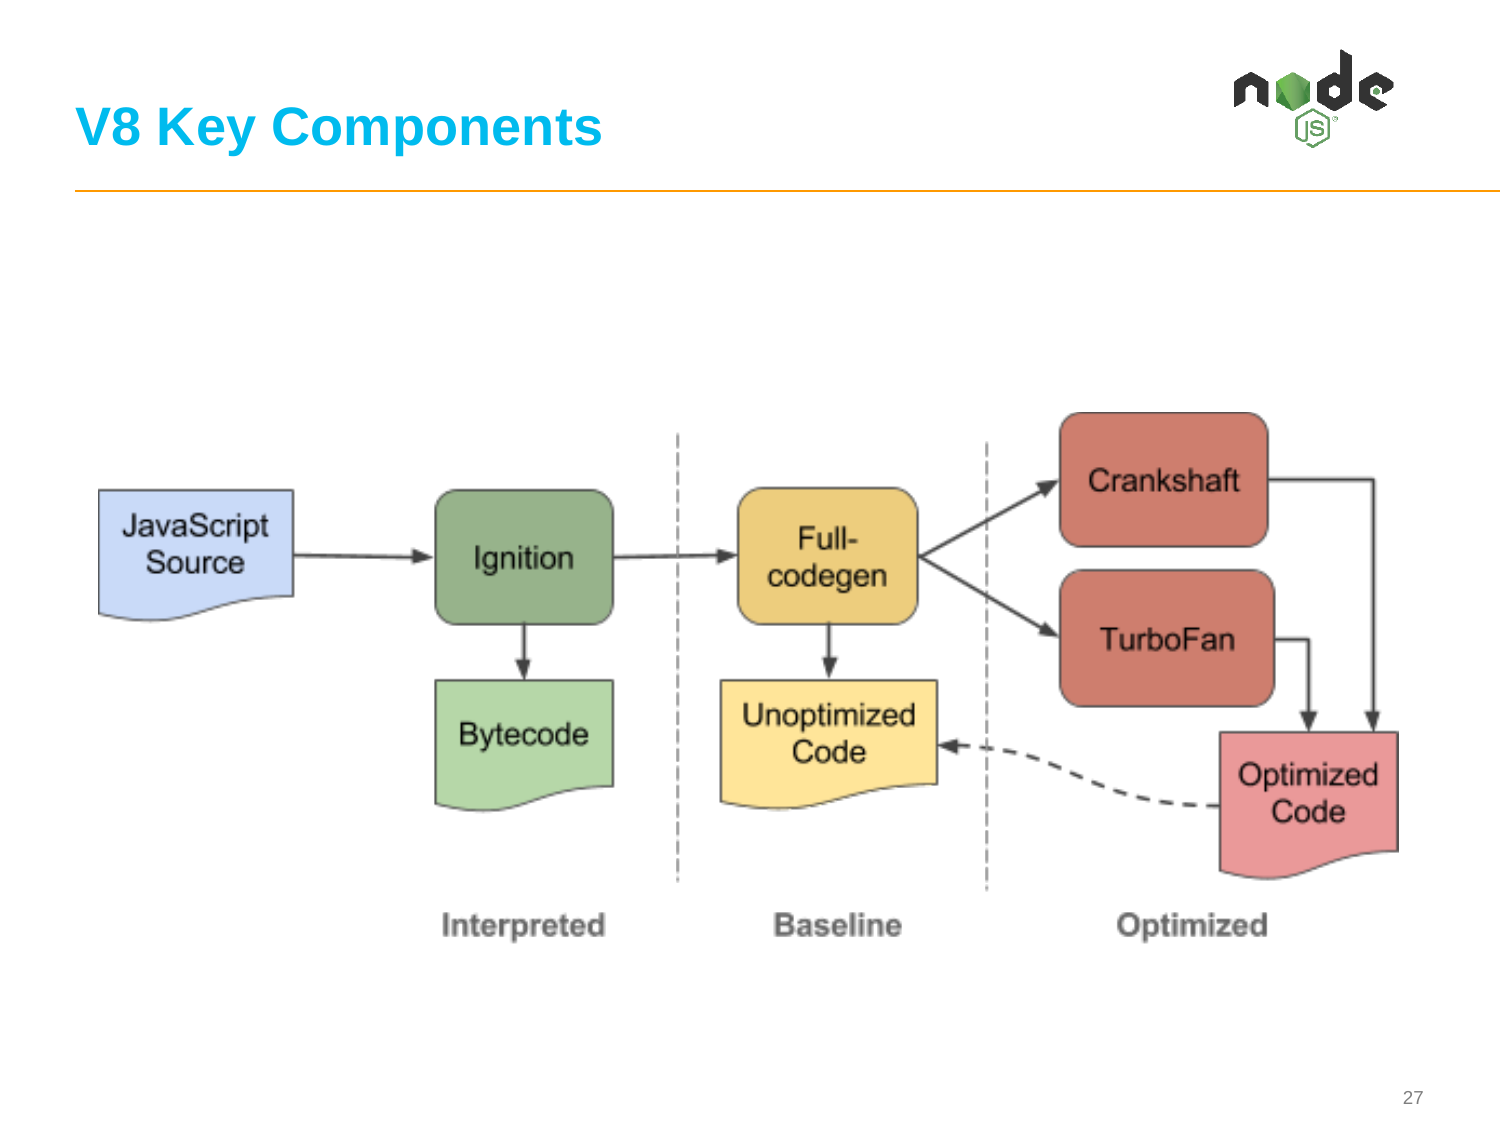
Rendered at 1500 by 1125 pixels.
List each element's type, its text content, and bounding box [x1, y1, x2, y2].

title V8 Key Components [75, 27, 1422, 157]
picture [98, 412, 1399, 951]
